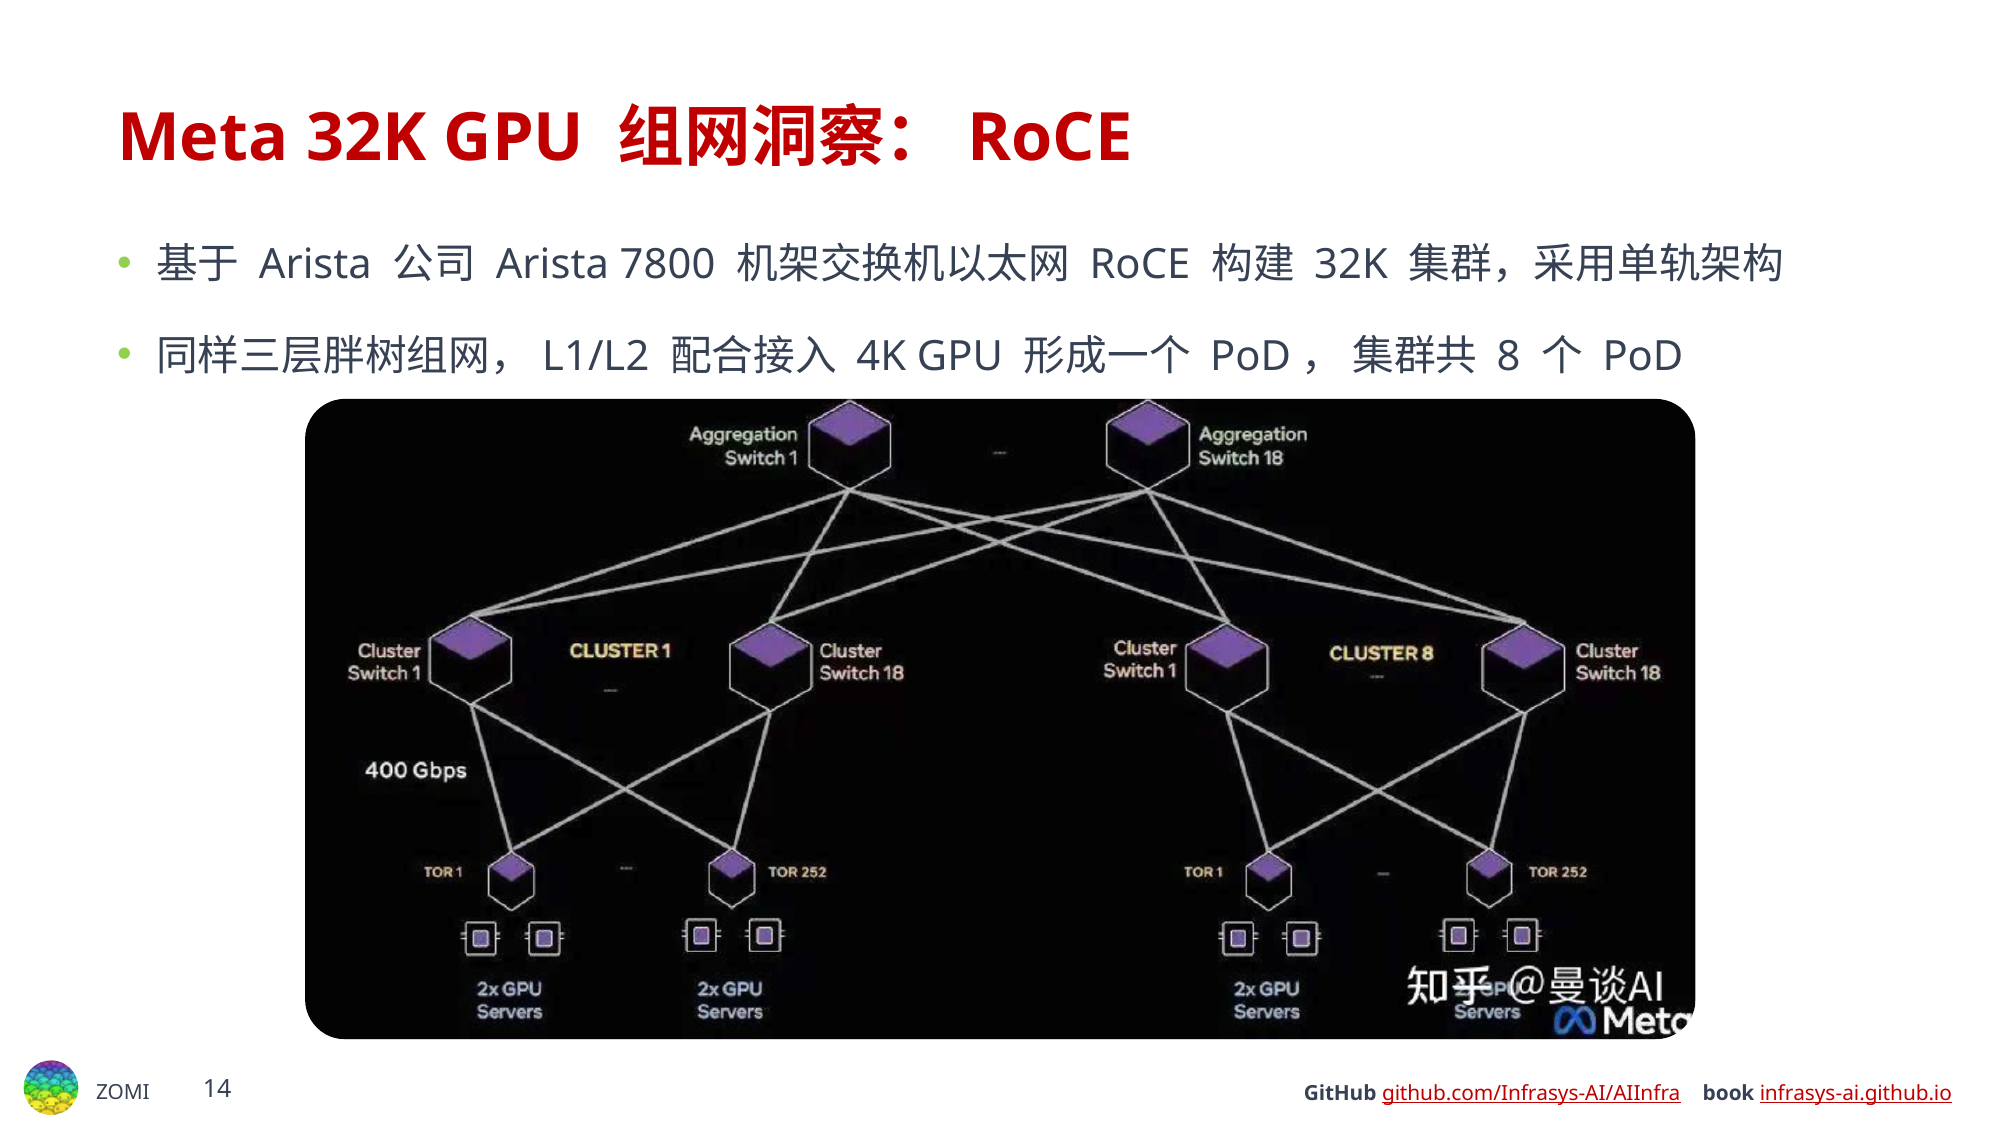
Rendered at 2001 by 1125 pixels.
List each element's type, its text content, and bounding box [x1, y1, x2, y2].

title Meta 32K GPU 组网洞察：RoCE [102, 85, 1901, 183]
picture [23, 1060, 79, 1115]
picture [304, 398, 1696, 1040]
list 基于 Arista 公司 Arista 7800 机架交换机以太网 RoCE 构建 32K 集群，采用单轨架构 同样三层胖树组网，L1/L2 配合接入 4K GPU 形成一个 PoD， 集群共 8 个 PoD [102, 204, 1901, 1043]
